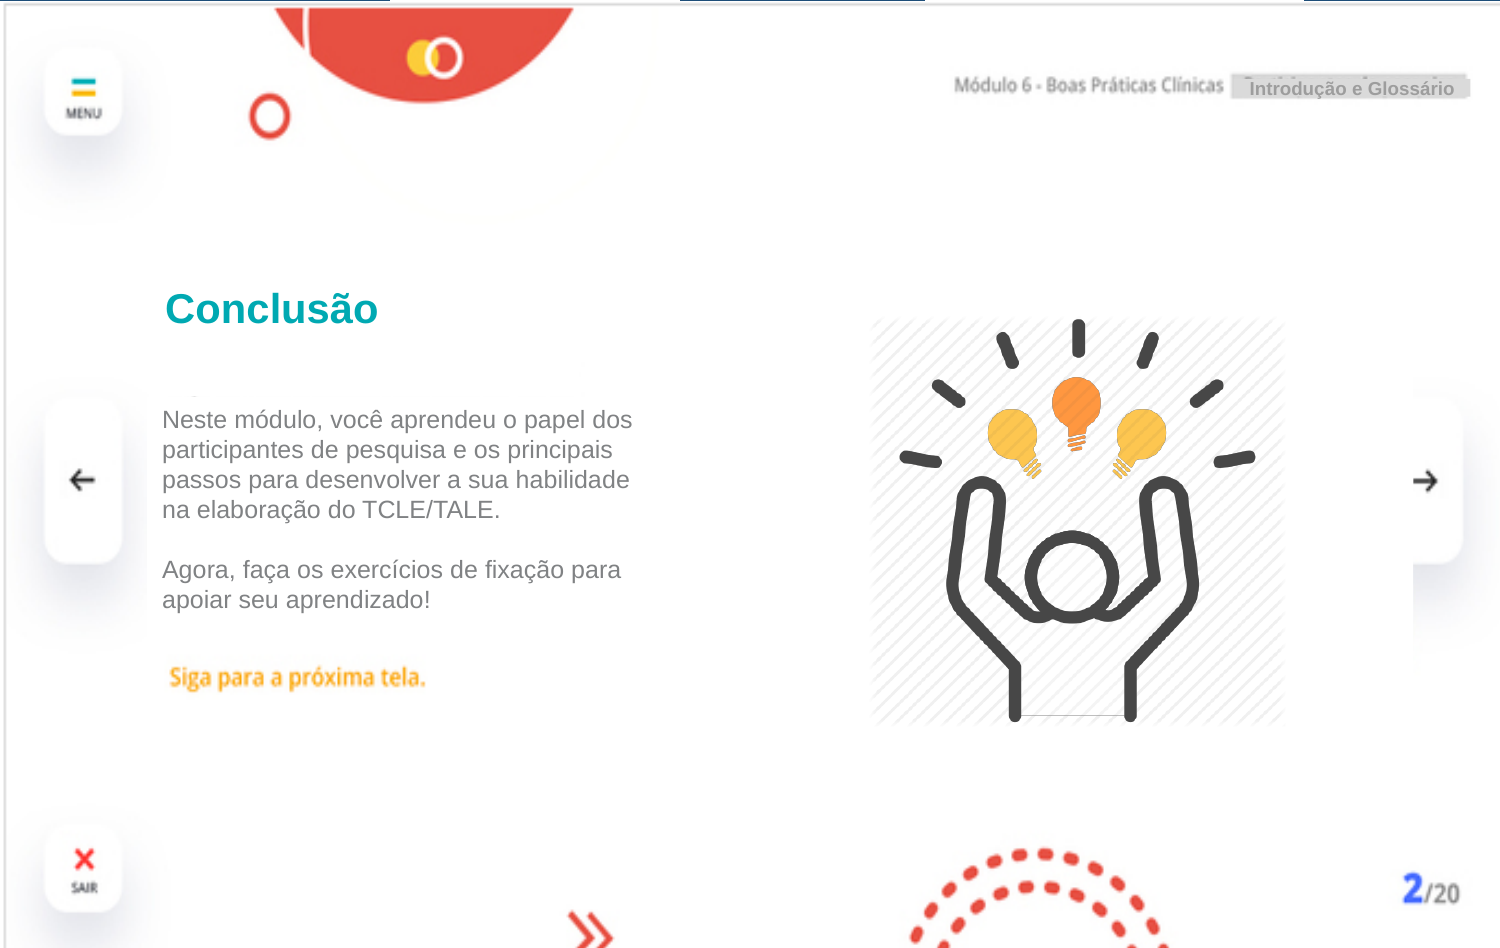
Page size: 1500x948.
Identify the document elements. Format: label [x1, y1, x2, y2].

picture [868, 315, 1286, 727]
text_box [0, 0, 1500, 948]
